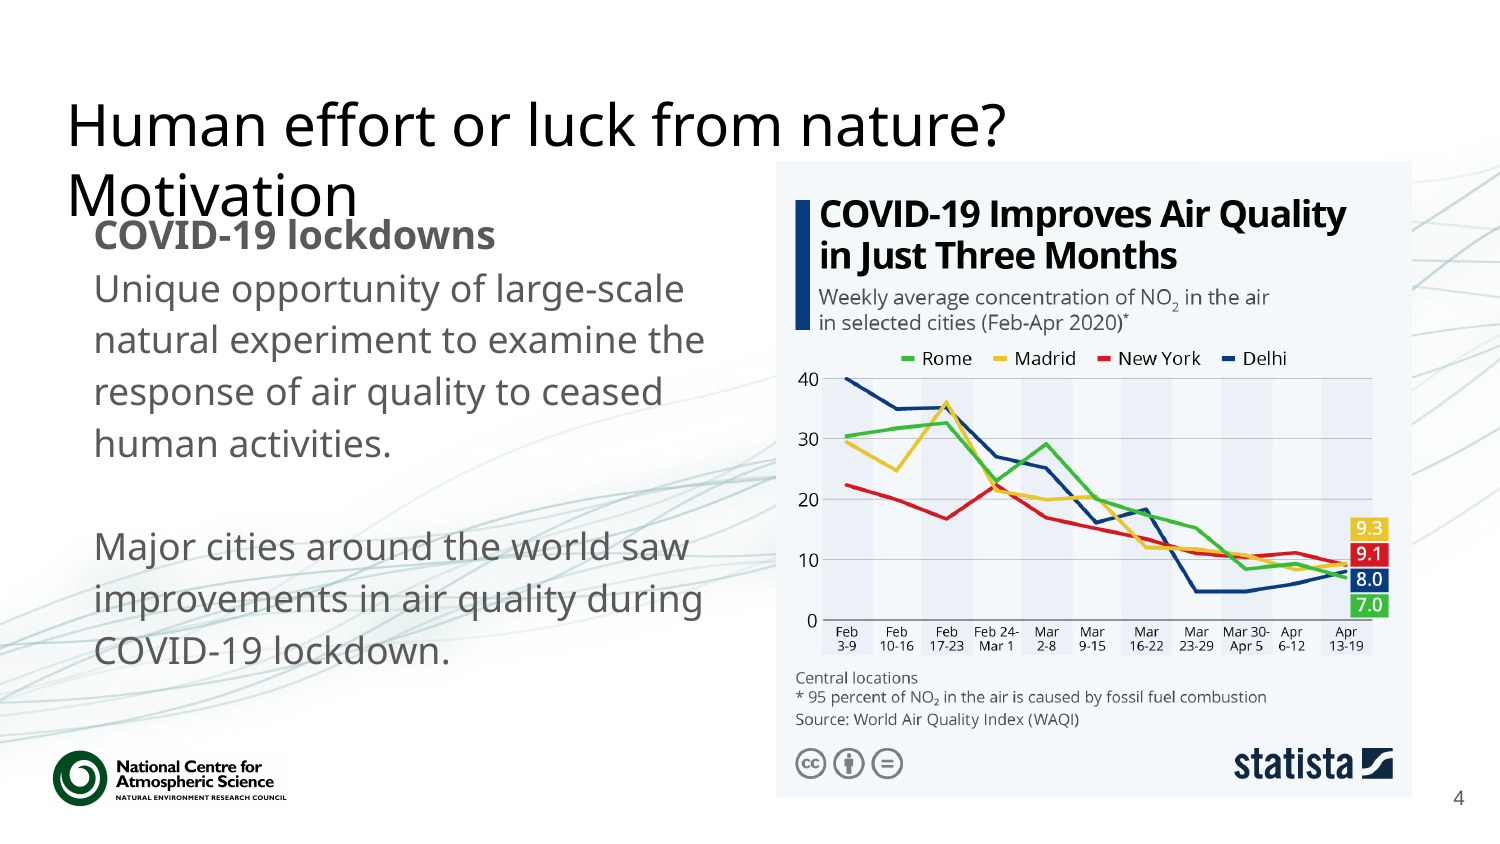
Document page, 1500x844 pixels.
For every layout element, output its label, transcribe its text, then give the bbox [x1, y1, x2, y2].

picture [51, 750, 289, 807]
picture [775, 161, 1412, 798]
title Human effort or luck from nature? Motivation [51, 72, 1449, 167]
slide_number 3 [1389, 764, 1480, 830]
list COVID-19 lockdowns Unique opportunity of large-scale natural experiment to examine the response of air quality to ceased human activities. Major cities around the world saw improvements in air quality during COVID-19 lockdown. [51, 188, 724, 750]
